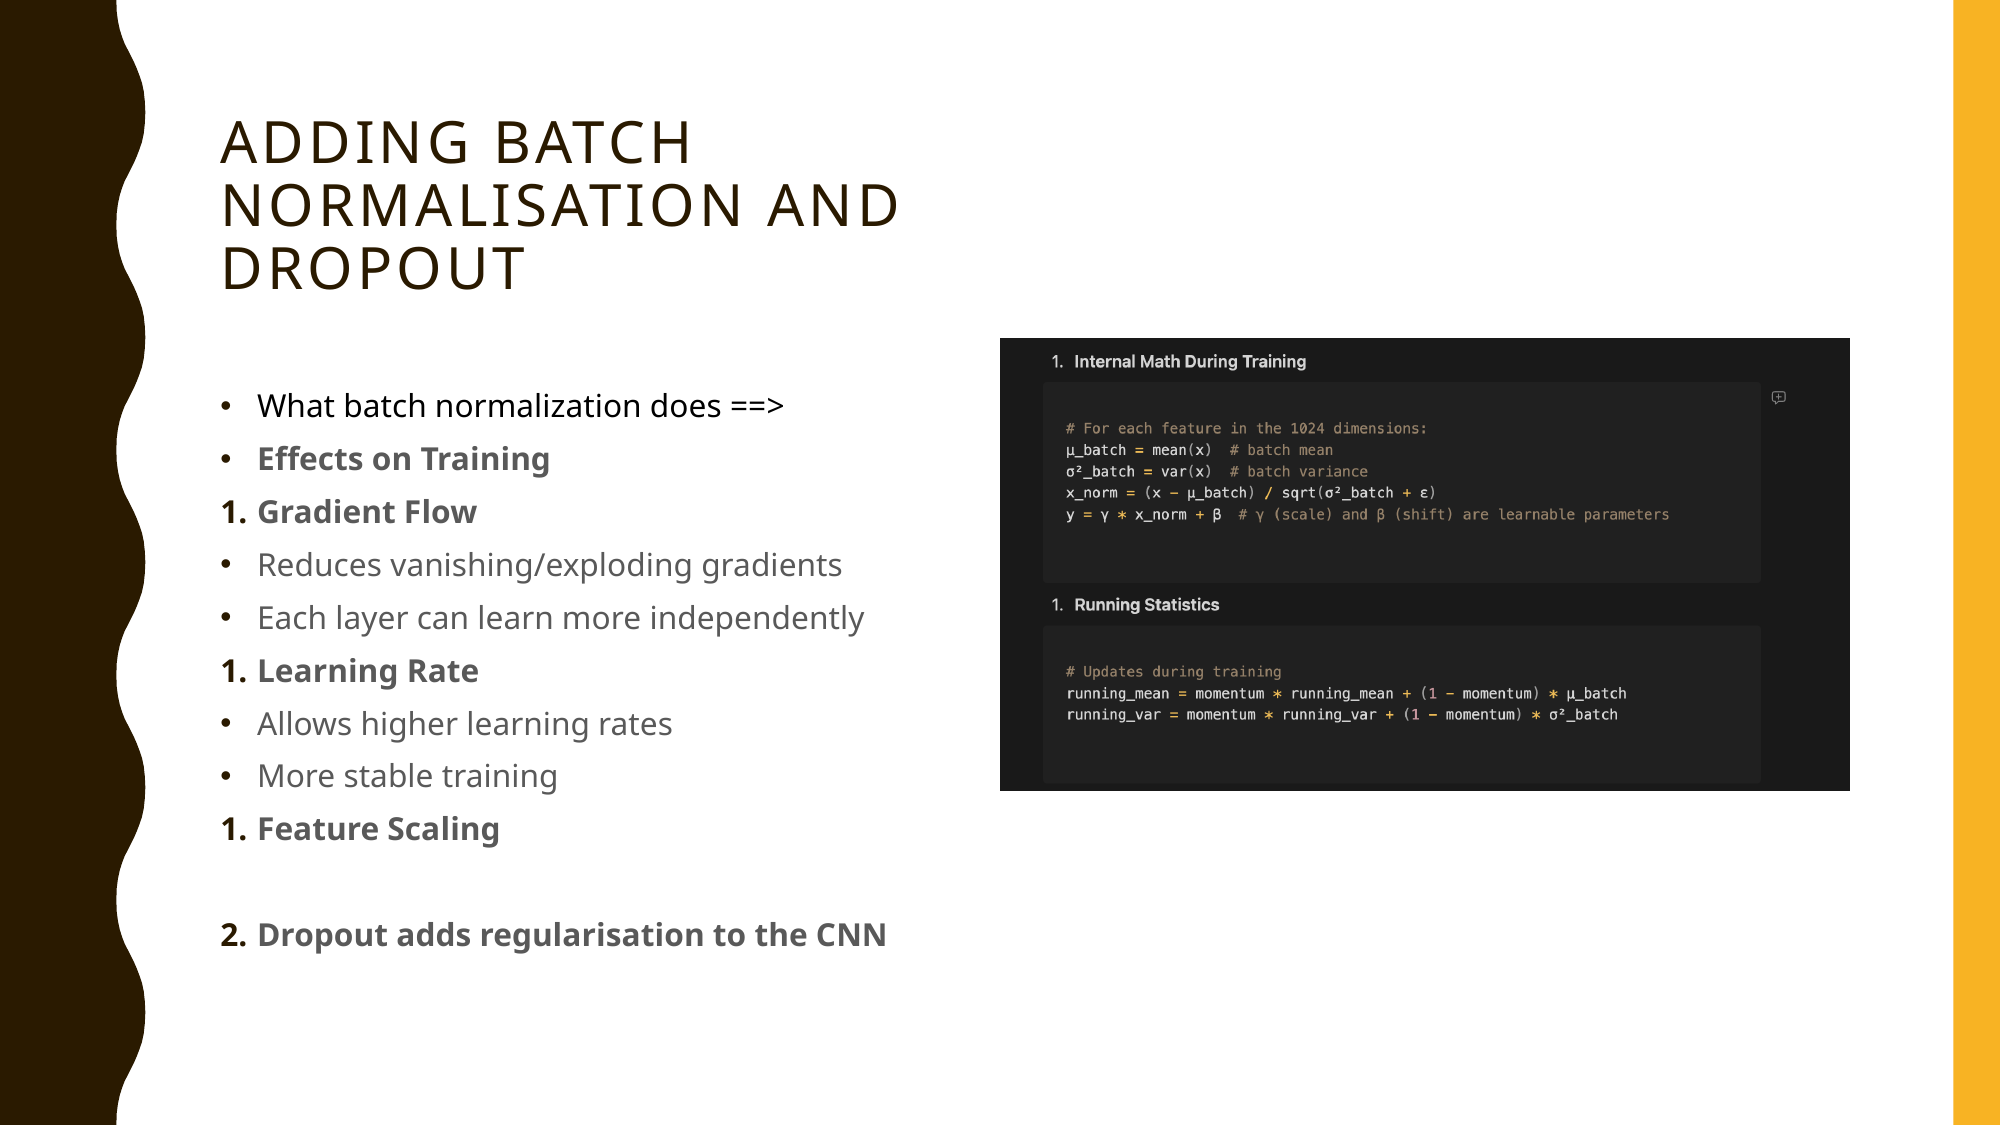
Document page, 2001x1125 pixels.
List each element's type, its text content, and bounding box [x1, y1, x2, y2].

list What batch normalization does ==> Effects on Training Gradient Flow Reduces vanishing/exploding gradients Each layer can learn more independently Learning Rate Allows higher learning rates More stable training Feature Scaling Dropout adds regularisation to the CNN [205, 375, 922, 965]
picture [1000, 338, 1850, 791]
title Adding Batch Normalisation and Dropout [205, 105, 921, 323]
